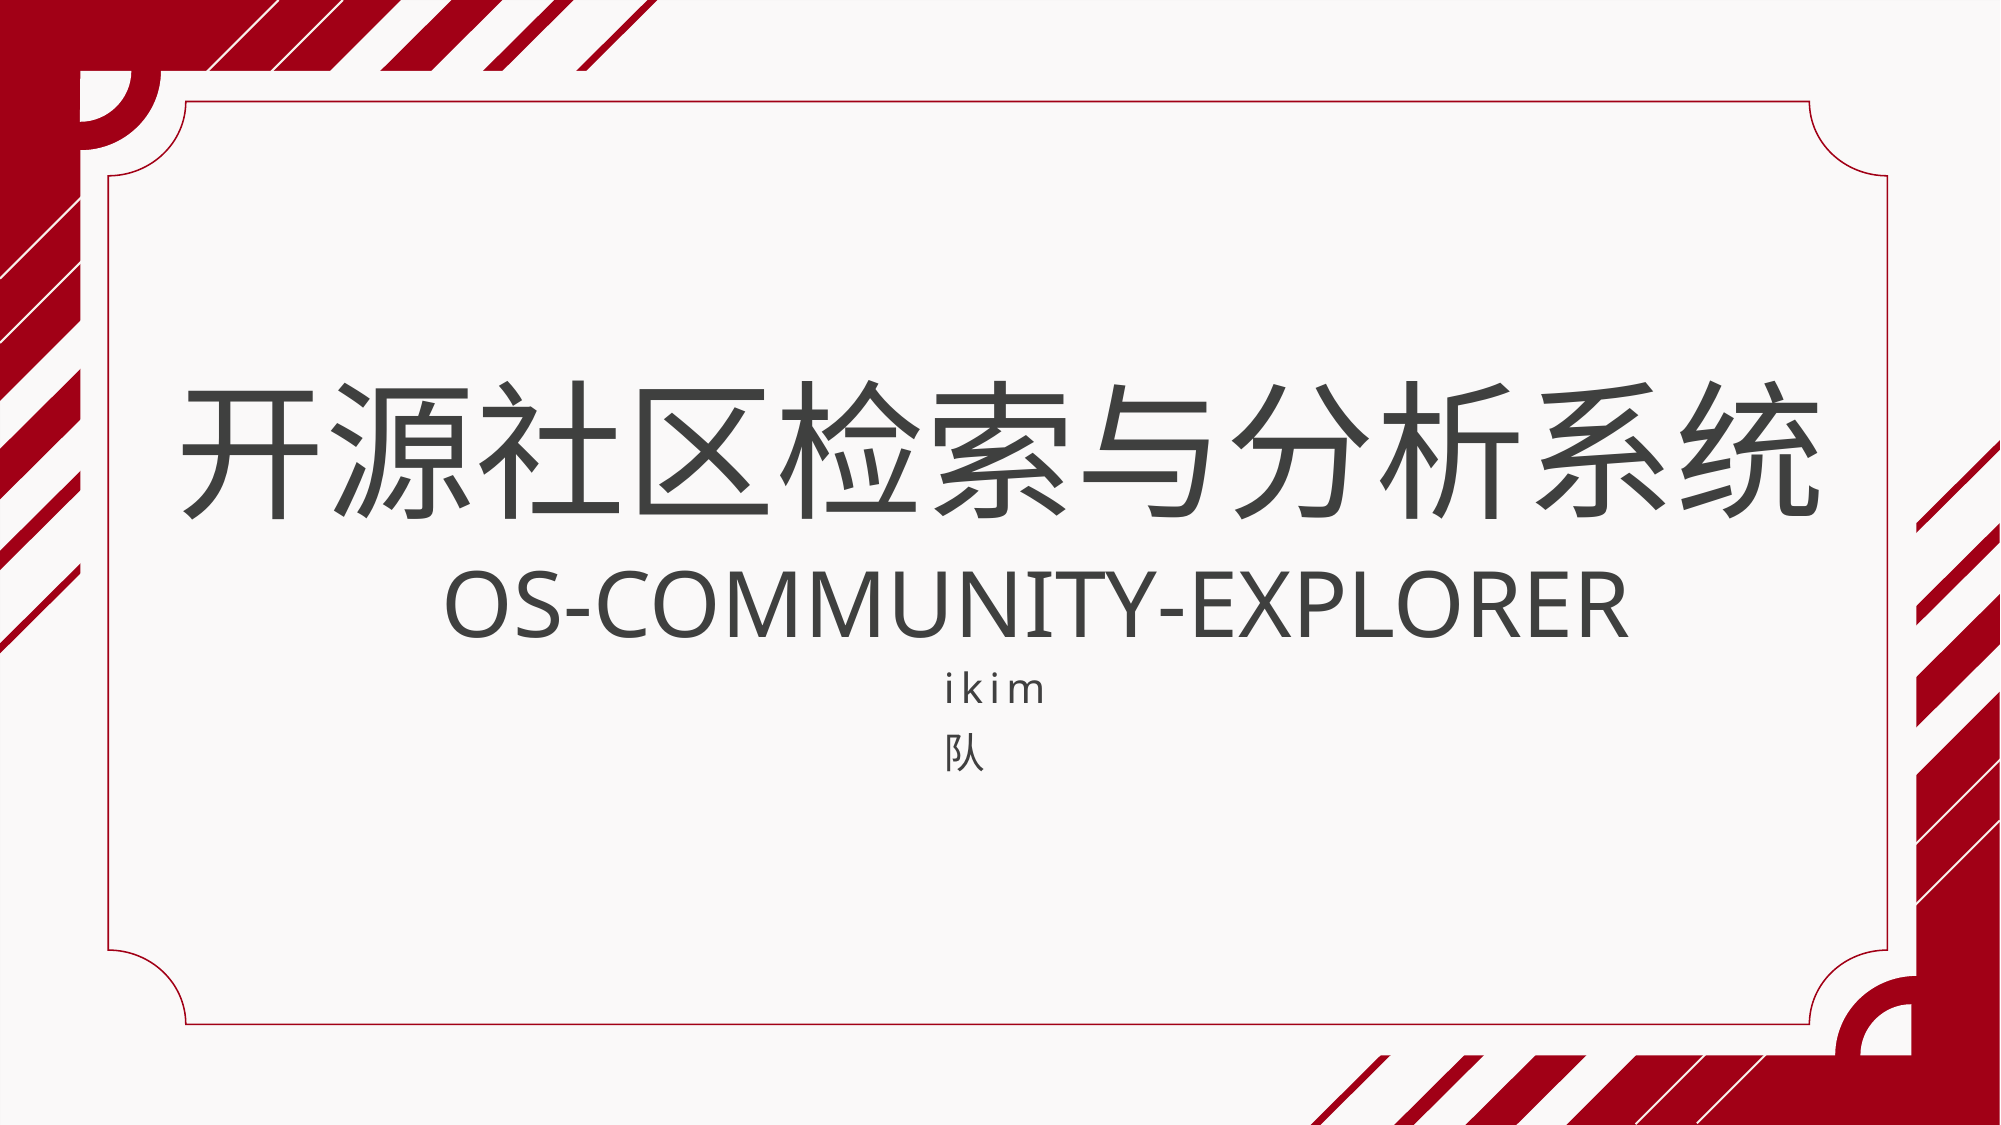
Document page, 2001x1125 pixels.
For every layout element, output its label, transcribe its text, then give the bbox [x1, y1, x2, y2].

text_box ikim队 [929, 664, 1113, 791]
text_box 开源社区检索与分析系统 [160, 349, 1841, 545]
text_box OS-COMMUNITY-EXPLORER [427, 538, 1647, 664]
